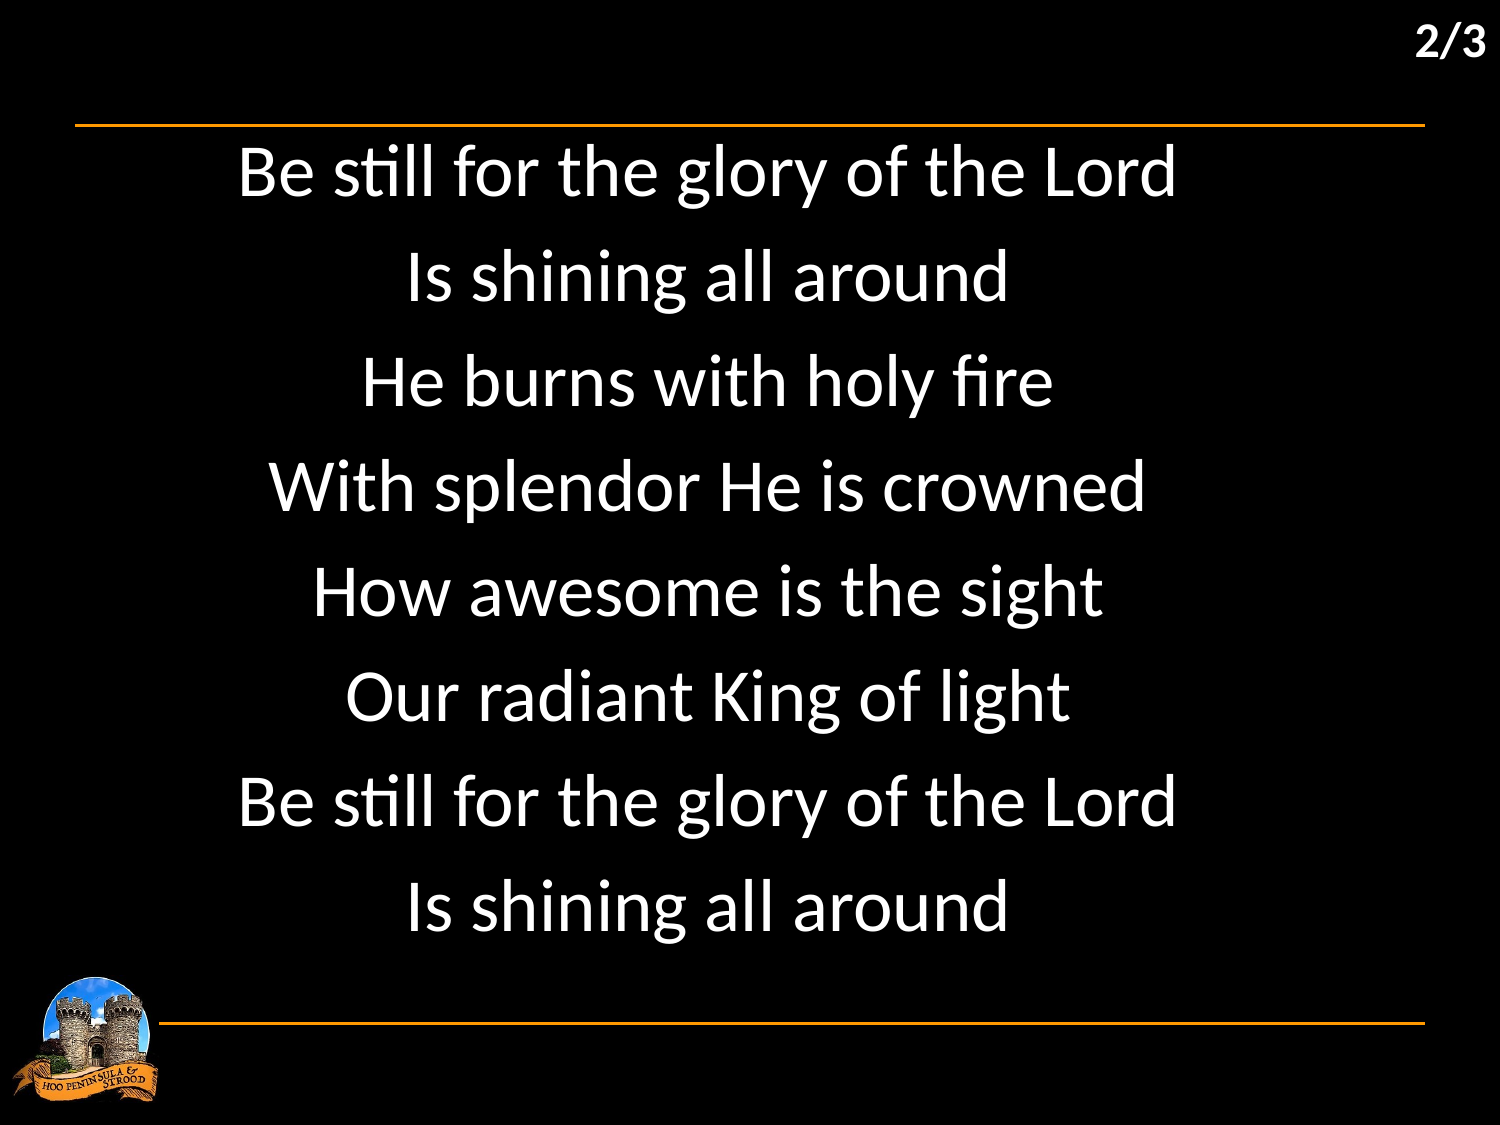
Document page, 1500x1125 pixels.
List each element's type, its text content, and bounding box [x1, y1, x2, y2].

subtitle Be still for the glory of the Lord Is shining all around He burns with holy fire With splendor He is crowned How awesome is the sight Our radiant King of light Be still for the glory of the Lord Is shining all around [0, 113, 1418, 1125]
text_box 2/3 [1399, 0, 1500, 75]
